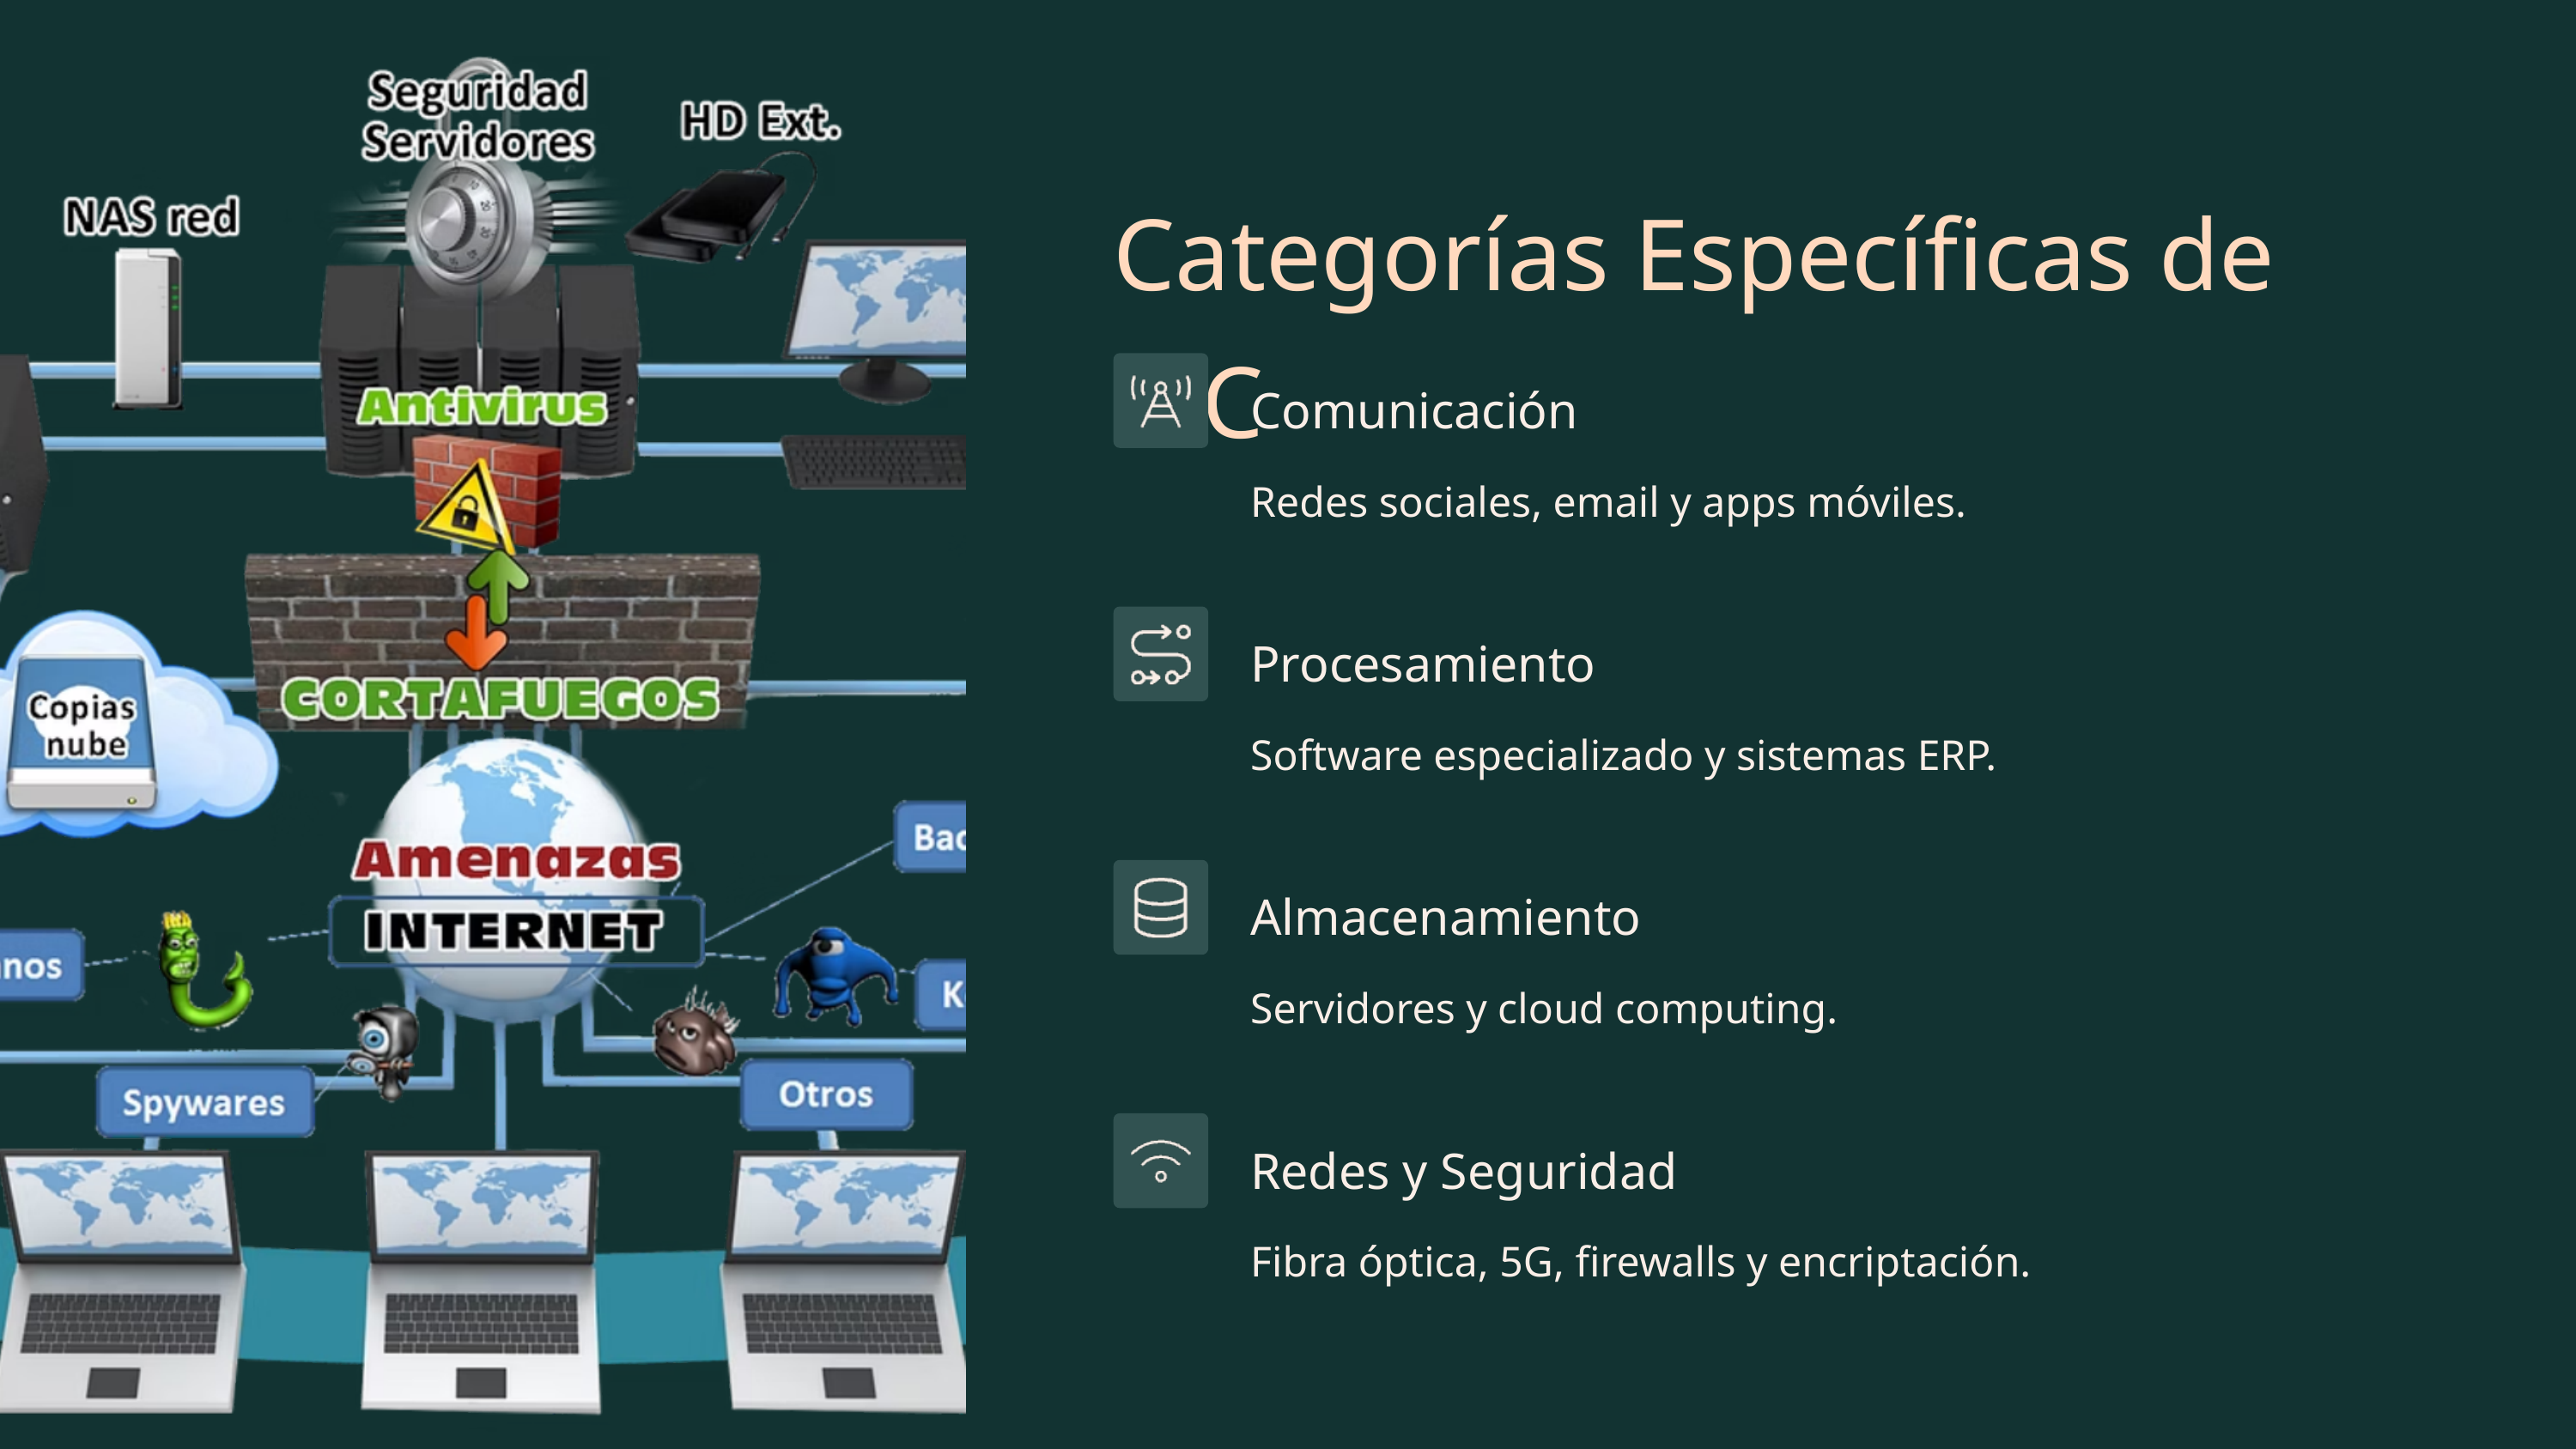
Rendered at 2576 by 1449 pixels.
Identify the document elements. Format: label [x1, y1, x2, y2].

text_box [1249, 1204, 2429, 1283]
text_box [1131, 616, 1191, 692]
text_box [1249, 1125, 1747, 1191]
text_box [1113, 1113, 1209, 1209]
text_box [966, 0, 2576, 1449]
text_box [0, 0, 966, 1449]
text_box [1131, 363, 1191, 438]
text_box [1113, 353, 1209, 448]
text_box [1249, 698, 2429, 776]
text_box [1113, 859, 1209, 955]
text_box [1249, 951, 2429, 1029]
text_box [1113, 606, 1209, 701]
text_box [1131, 870, 1191, 945]
text_box [1249, 872, 1747, 937]
text_box [1113, 162, 2409, 290]
text_box [1249, 444, 2429, 523]
text_box [1249, 618, 1747, 683]
text_box [1131, 1123, 1191, 1198]
text_box [1249, 365, 1747, 430]
